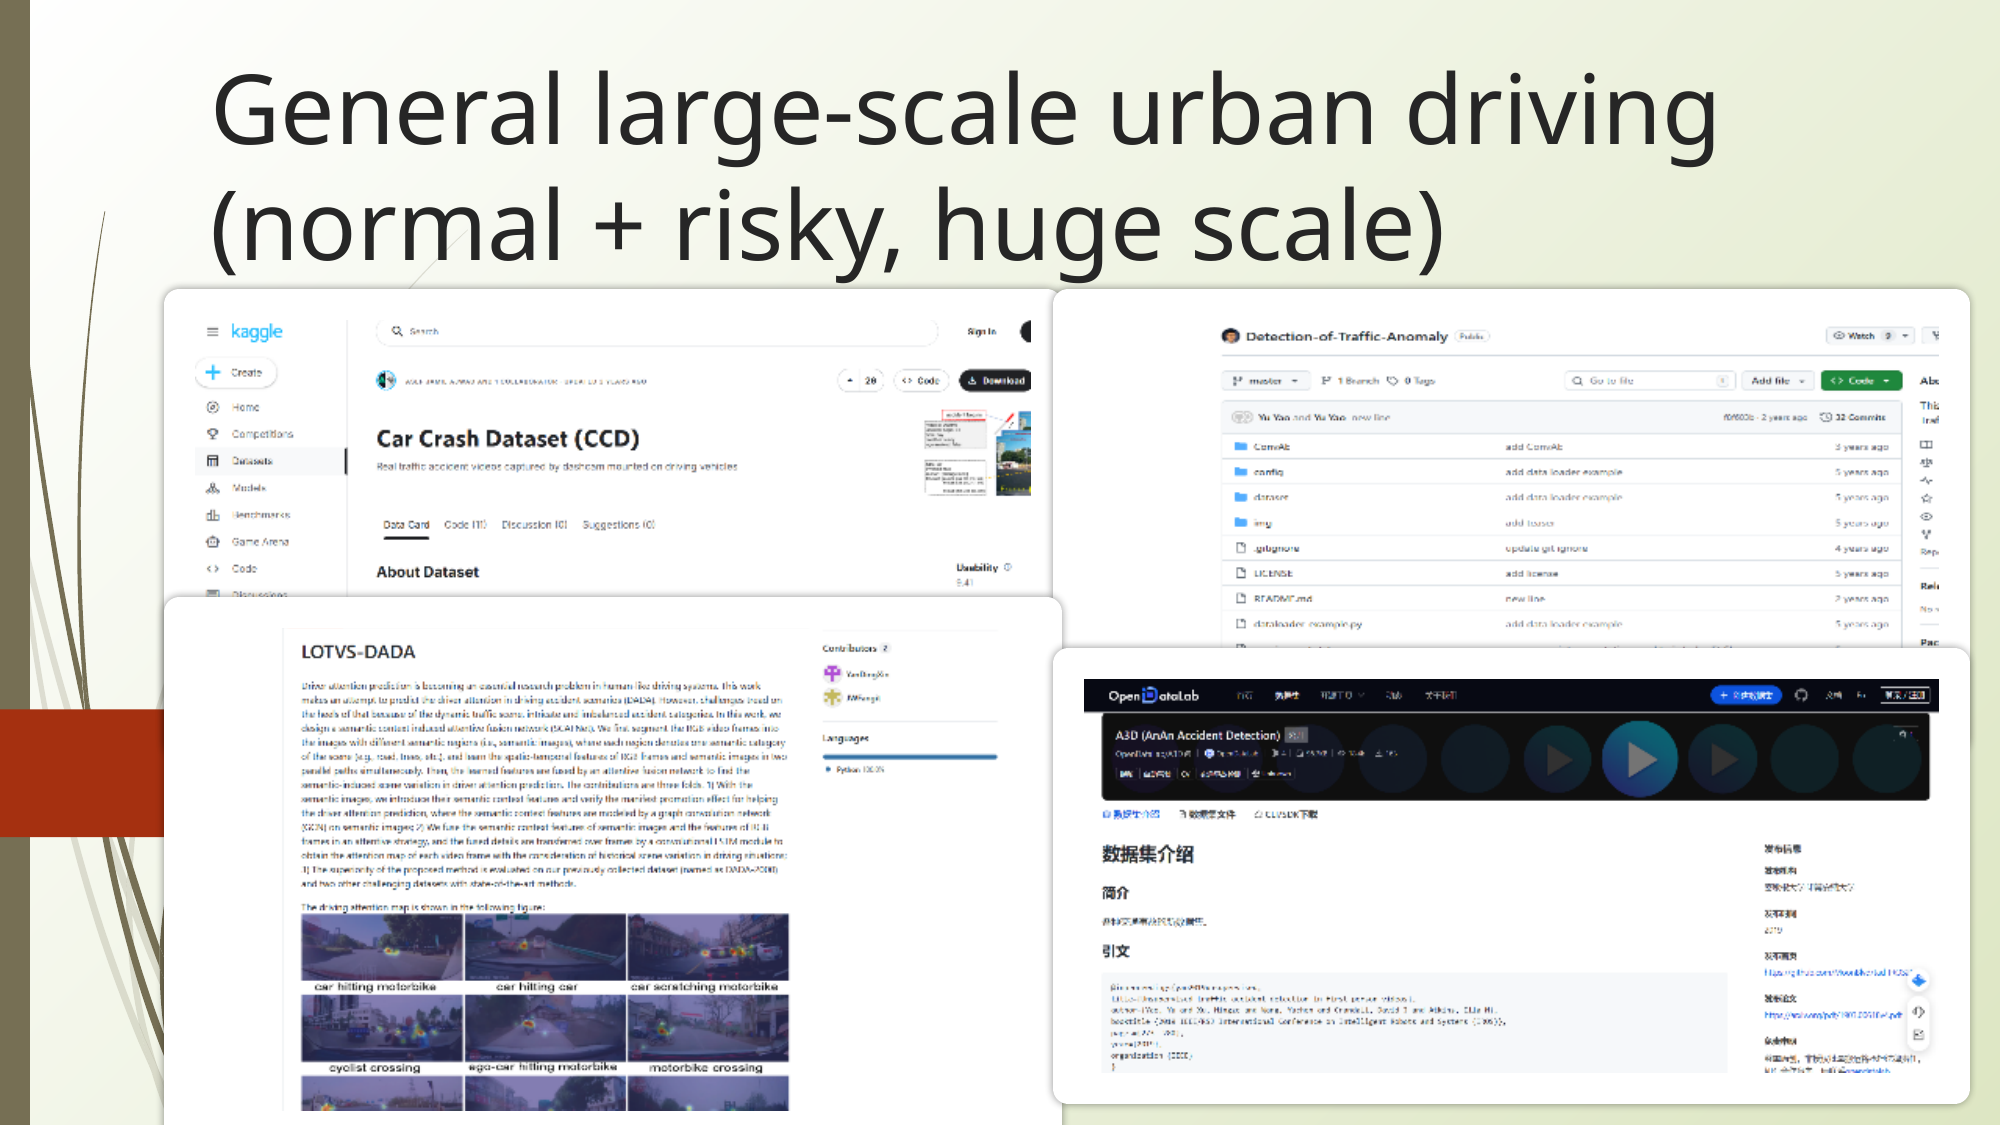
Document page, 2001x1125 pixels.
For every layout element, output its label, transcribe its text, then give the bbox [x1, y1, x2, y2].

title General large-scale urban driving (normal + risky, huge scale) [195, 35, 1947, 285]
picture [194, 319, 1031, 1112]
picture [1083, 319, 1940, 1074]
